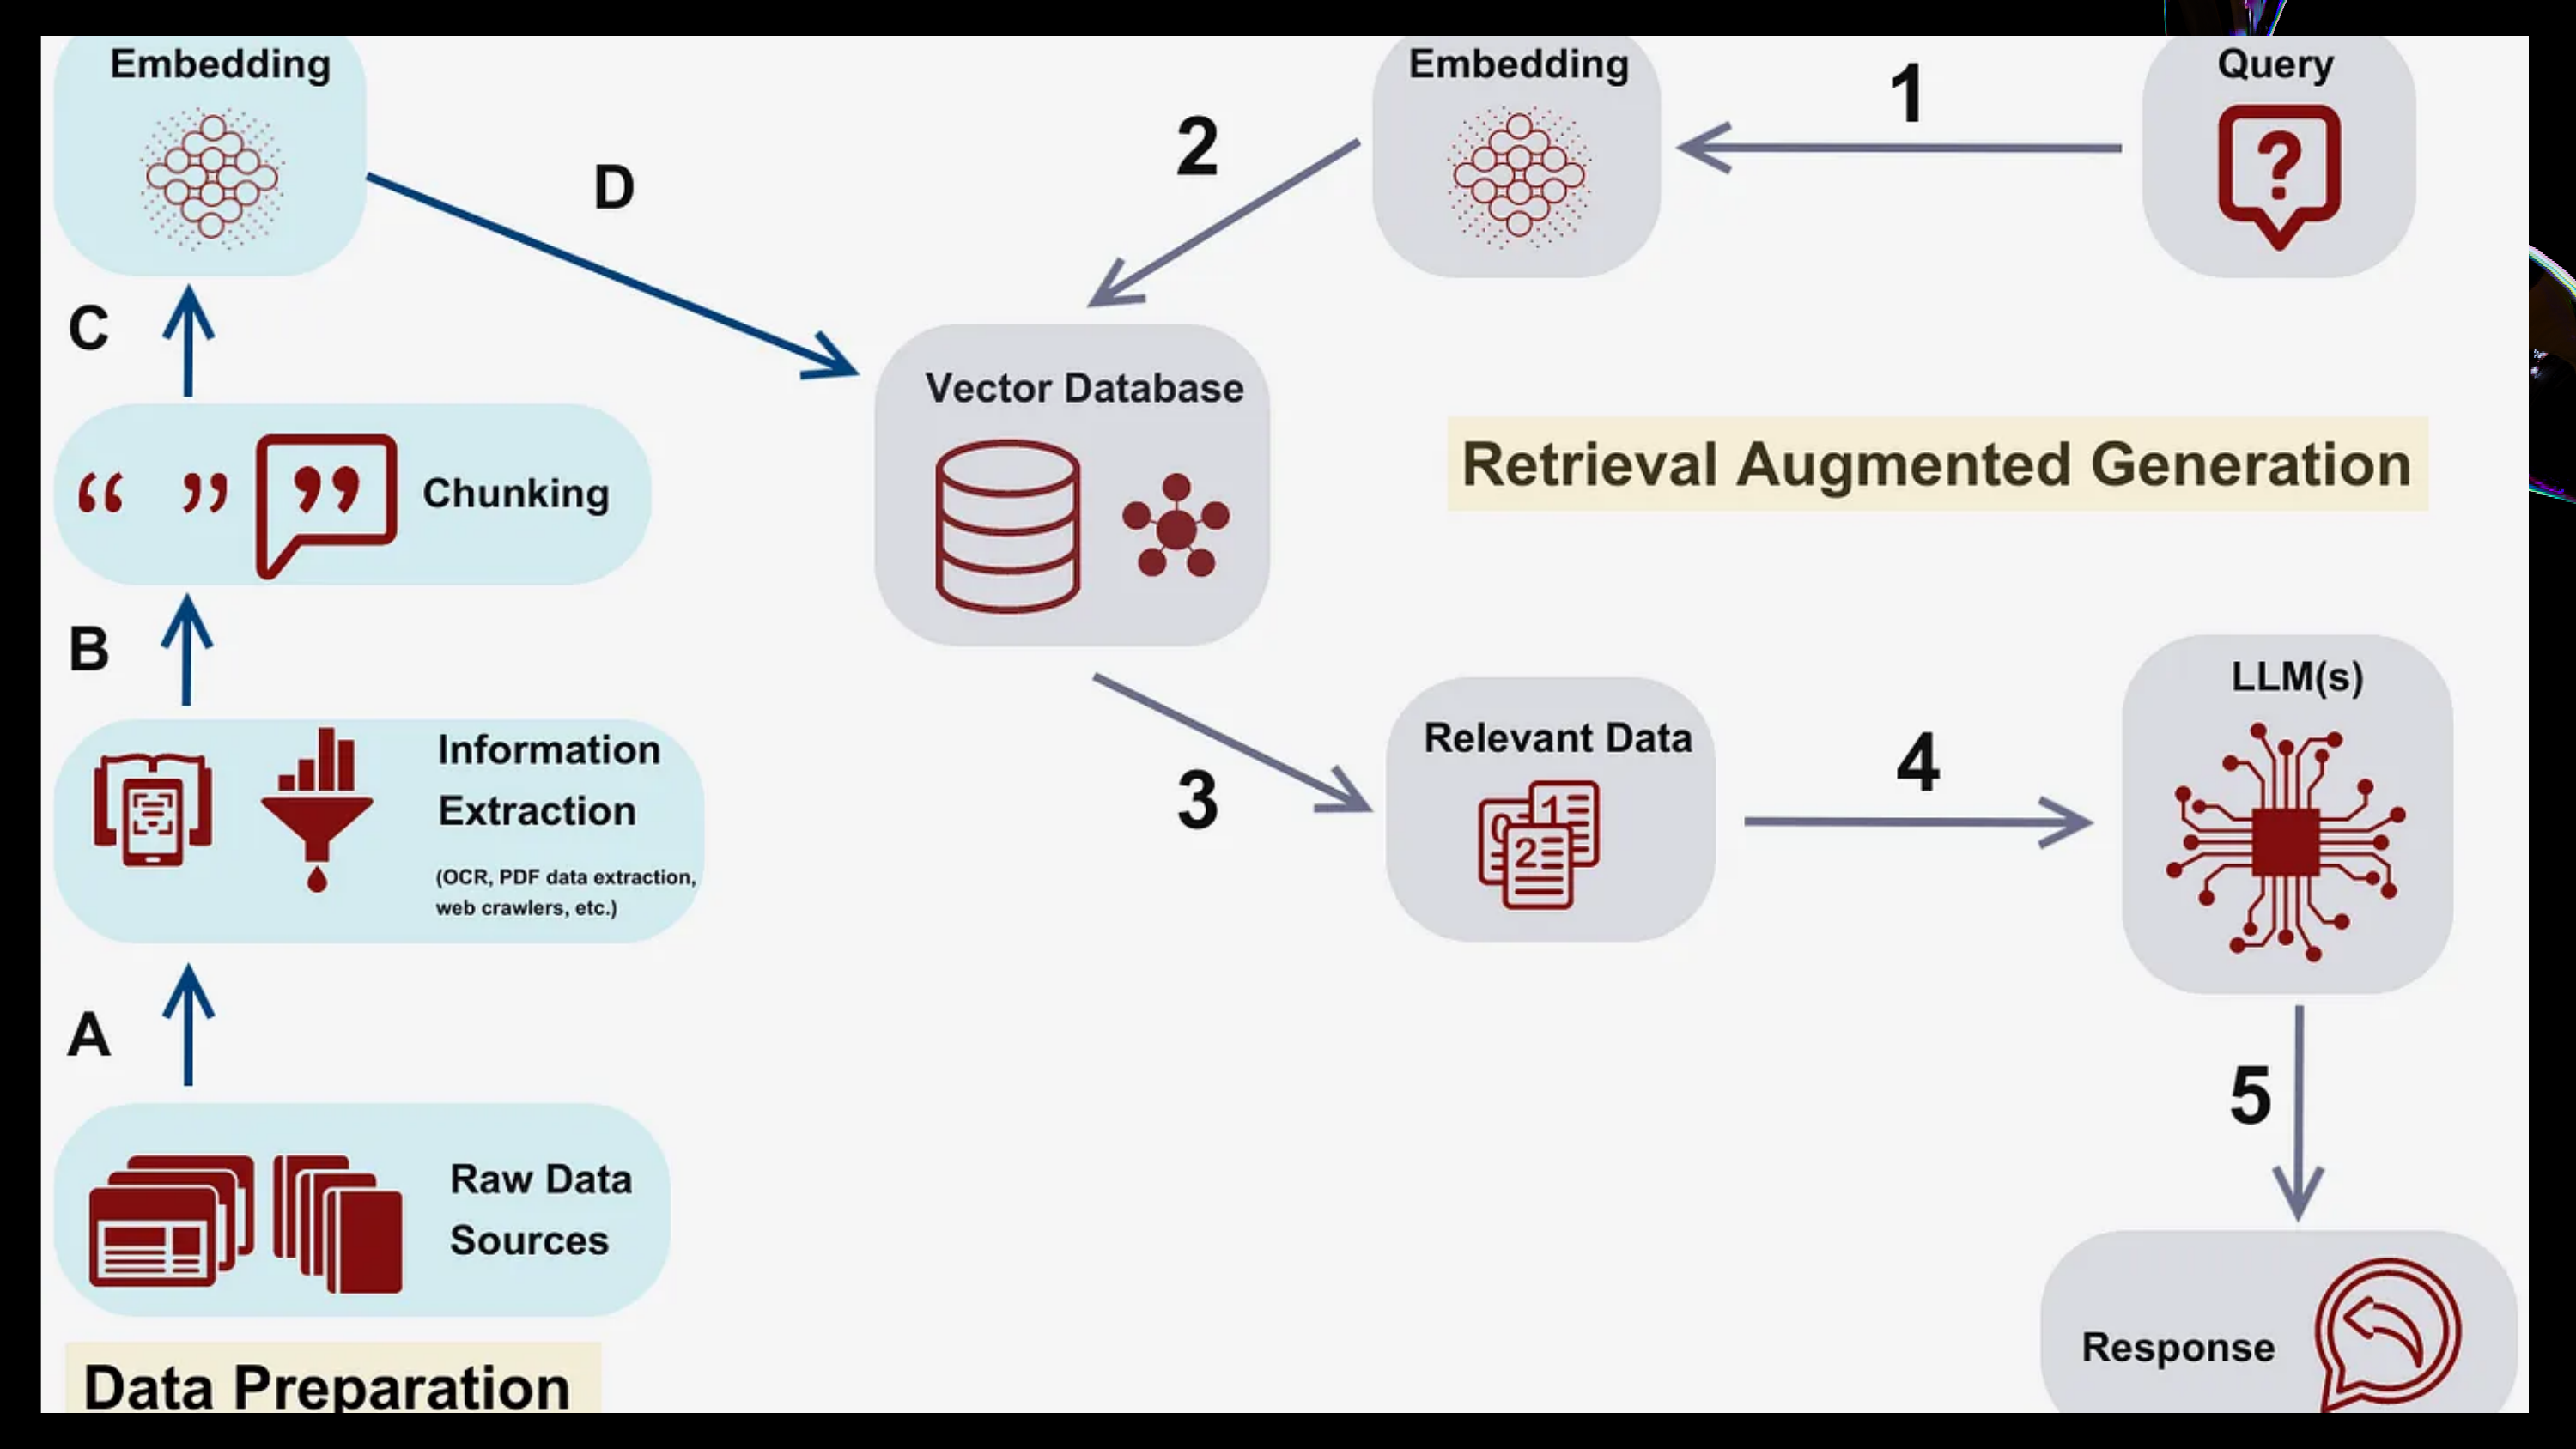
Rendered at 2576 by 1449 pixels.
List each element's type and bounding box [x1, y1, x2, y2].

text_box [40, 0, 2576, 1413]
